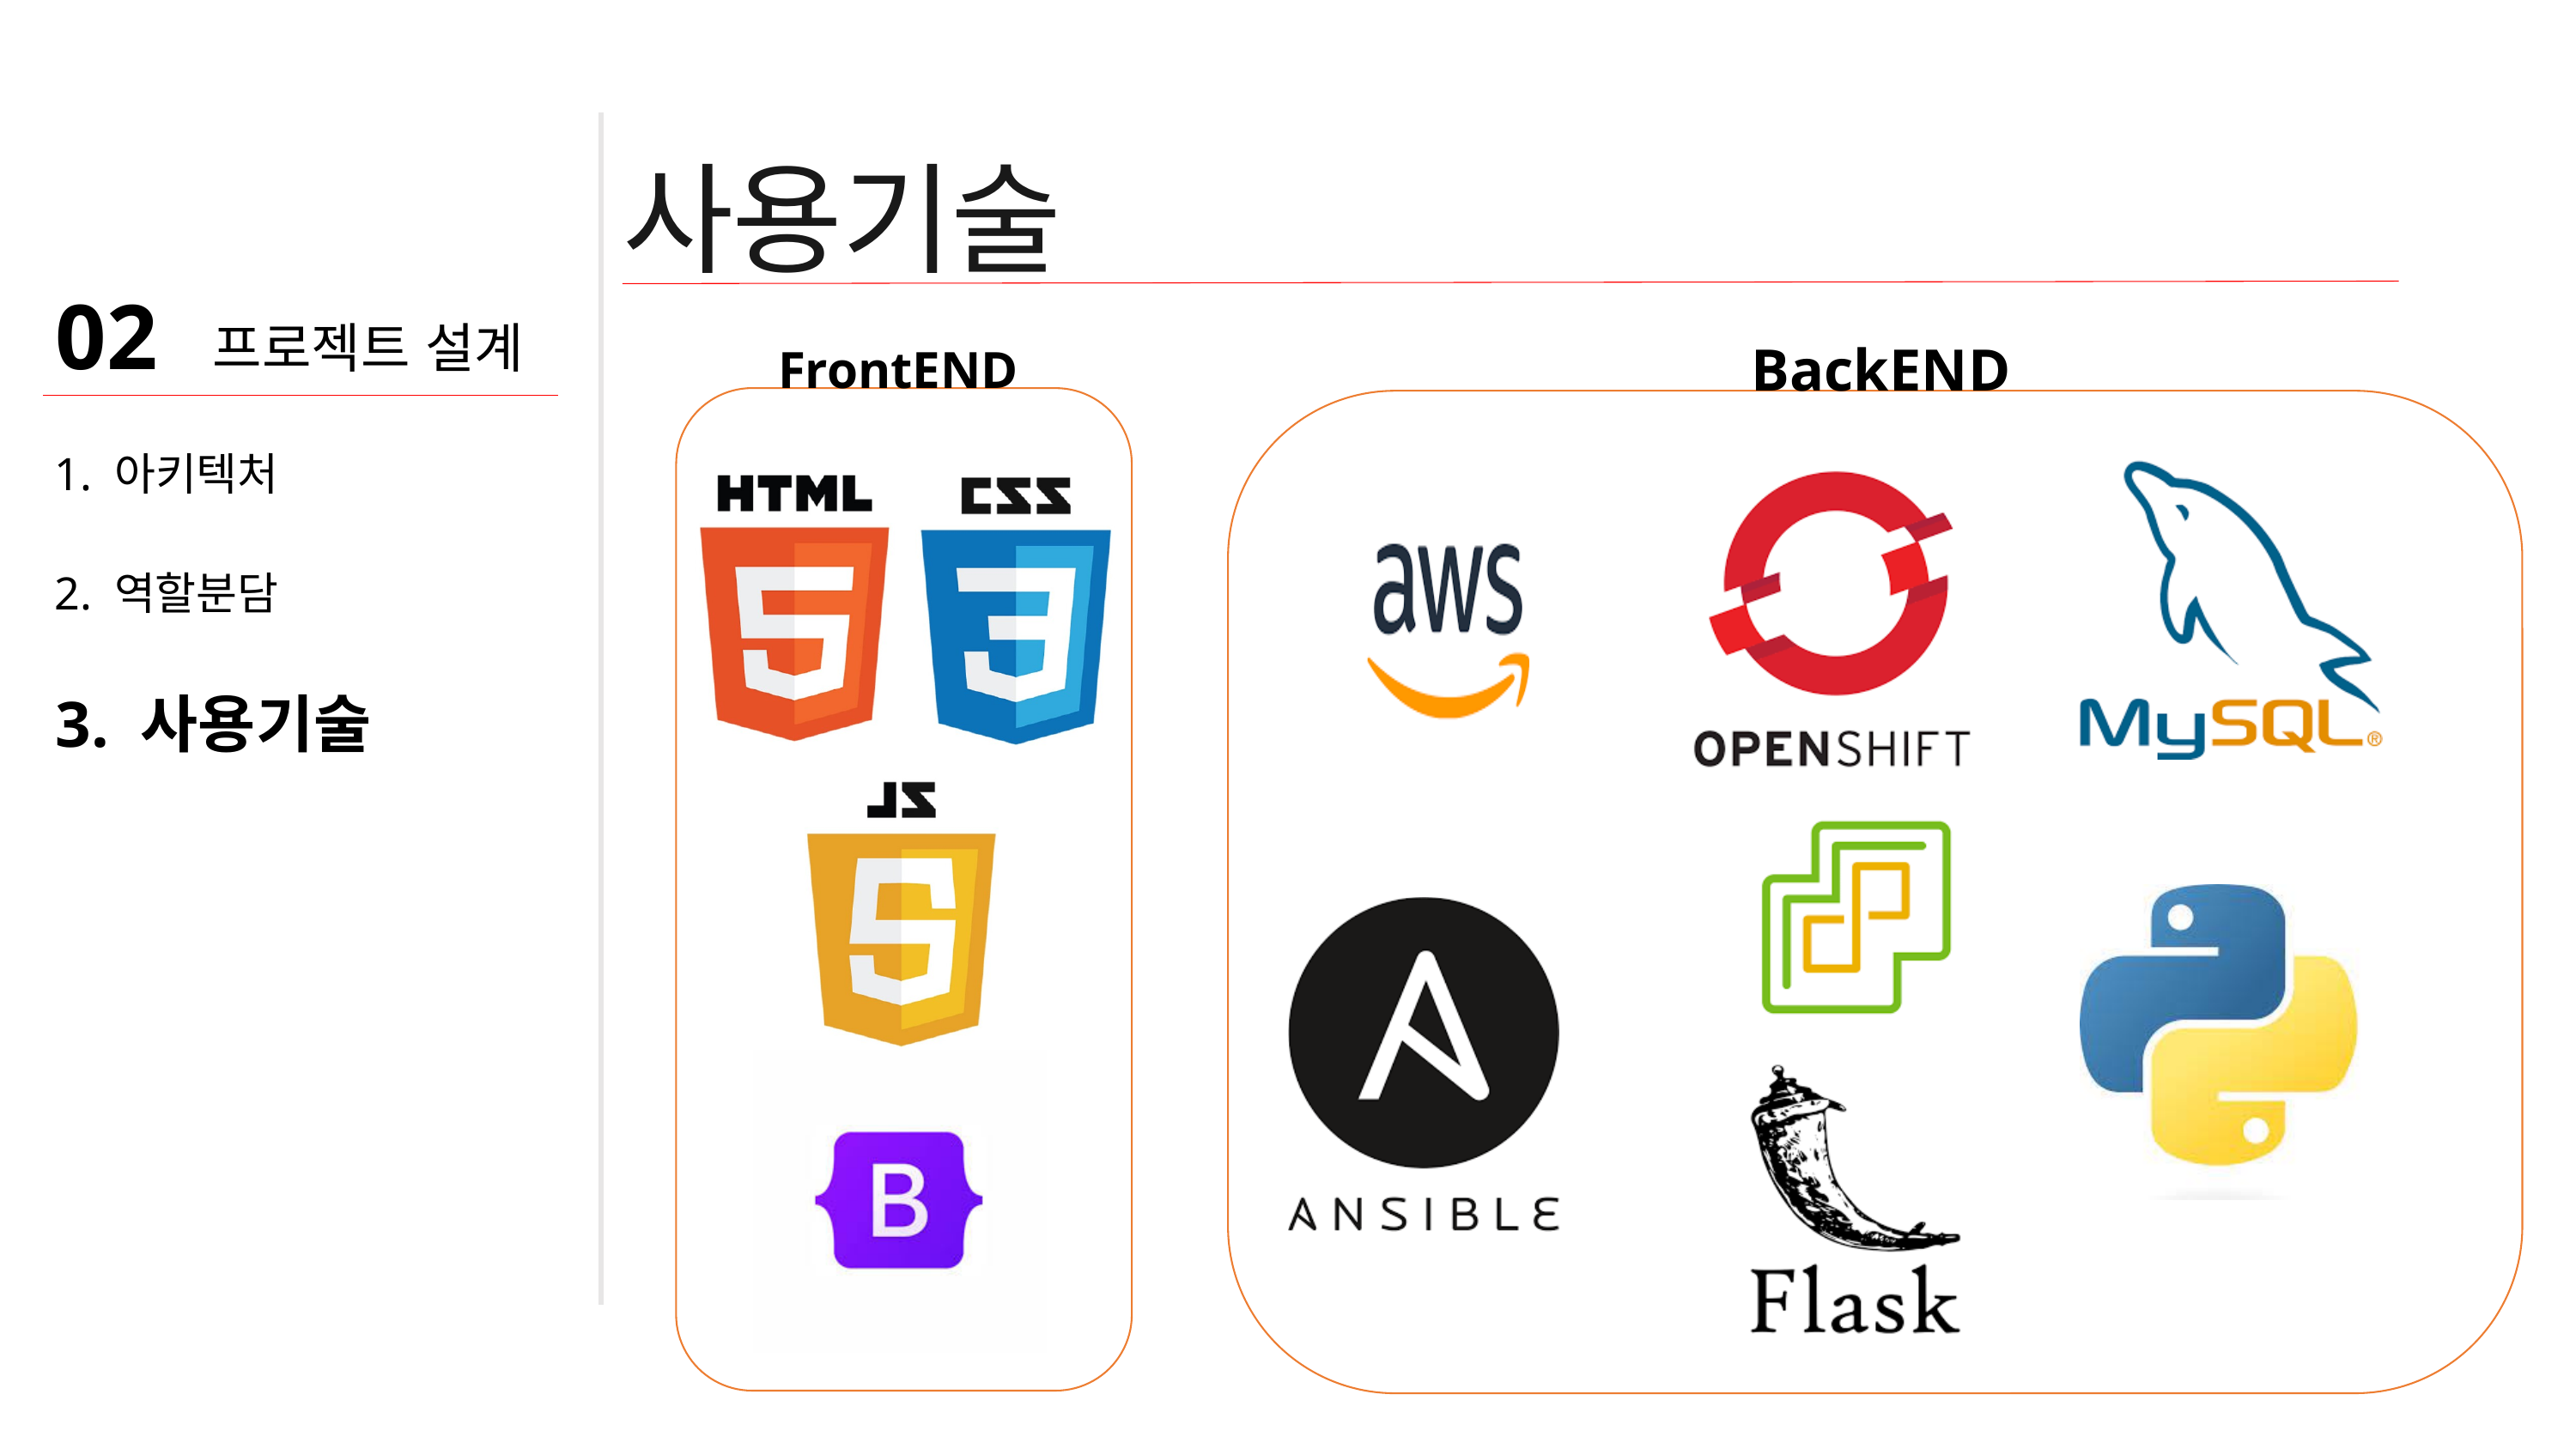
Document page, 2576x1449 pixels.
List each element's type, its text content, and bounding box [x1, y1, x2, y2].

picture [1705, 1049, 2008, 1351]
text_box 프로젝트 설계 [178, 307, 537, 385]
text_box [675, 387, 1133, 1392]
text_box 3. 사용기술 [42, 677, 558, 767]
picture [2080, 457, 2383, 760]
text_box [1227, 390, 2524, 1395]
picture [1287, 479, 1609, 784]
picture [1287, 897, 1559, 1232]
text_box 02 [42, 273, 178, 394]
picture [2080, 884, 2367, 1200]
picture [913, 461, 1123, 750]
text_box 사용기술 [623, 143, 1686, 281]
picture [752, 771, 1047, 1353]
picture [1655, 804, 2058, 1031]
text_box 1. 아키텍처 [41, 440, 450, 506]
picture [1686, 464, 1978, 775]
text_box 사용기술 [623, 284, 1686, 288]
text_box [622, 281, 2399, 284]
text_box FrontEND [765, 331, 1034, 405]
text_box 2. 역할분담 [41, 559, 498, 626]
text_box BackEND [1739, 327, 2039, 409]
picture [690, 469, 901, 753]
